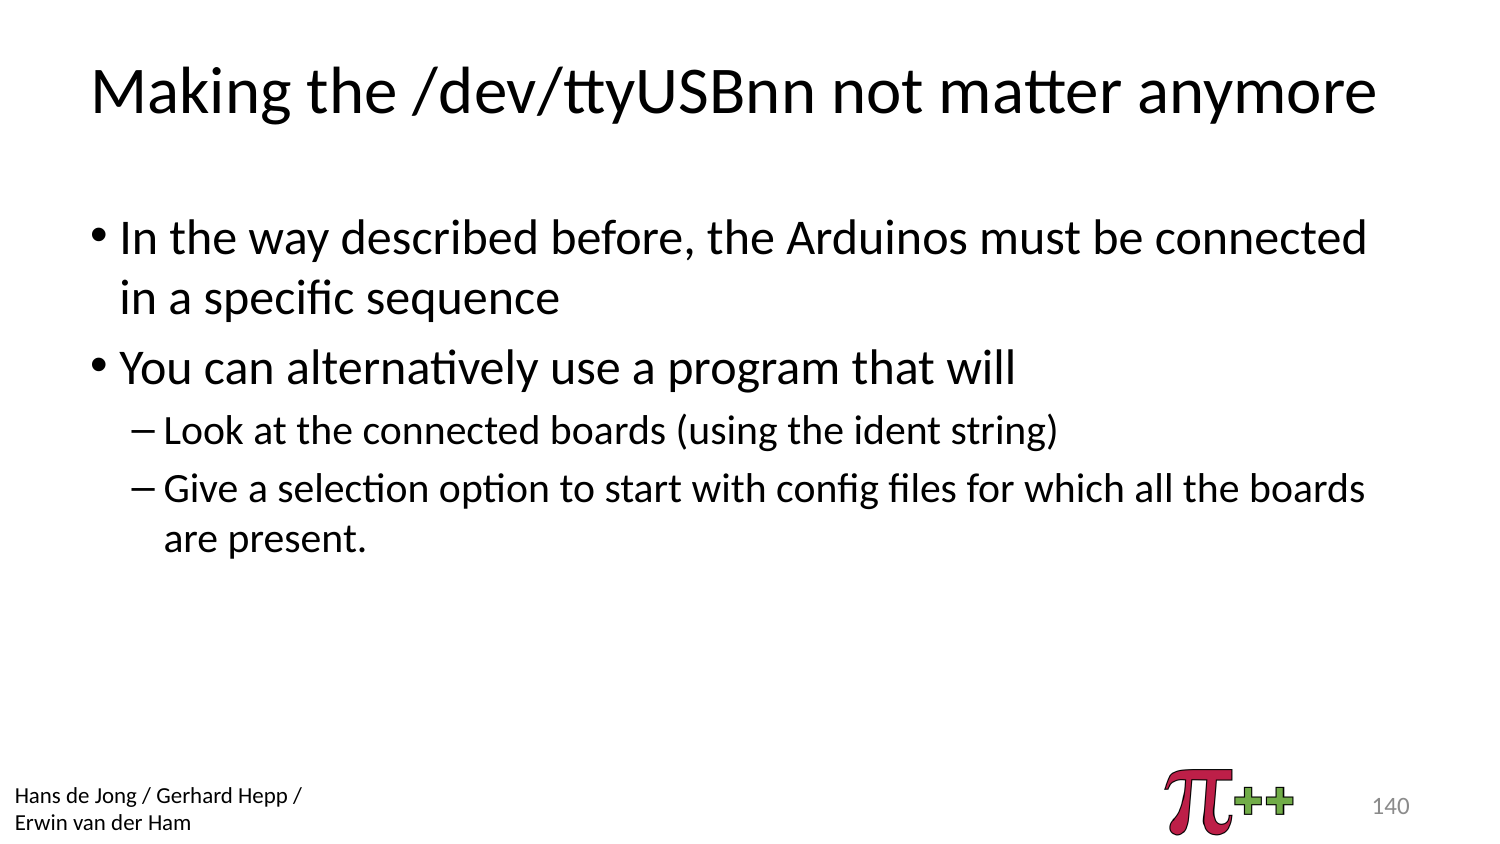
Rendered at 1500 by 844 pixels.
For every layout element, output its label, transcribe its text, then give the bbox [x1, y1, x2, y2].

list In the way described before, the Arduinos must be connected in a specific sequence You can alternatively use a program that will Look at the connected boards (using the ident string) Give a selection option to start with config files for which all the boards are present. [75, 196, 1425, 754]
title Making the /dev/ttyUSBnn not matter anymore [75, 0, 1425, 175]
slide_number 140 [1340, 782, 1425, 827]
picture [1163, 768, 1294, 836]
